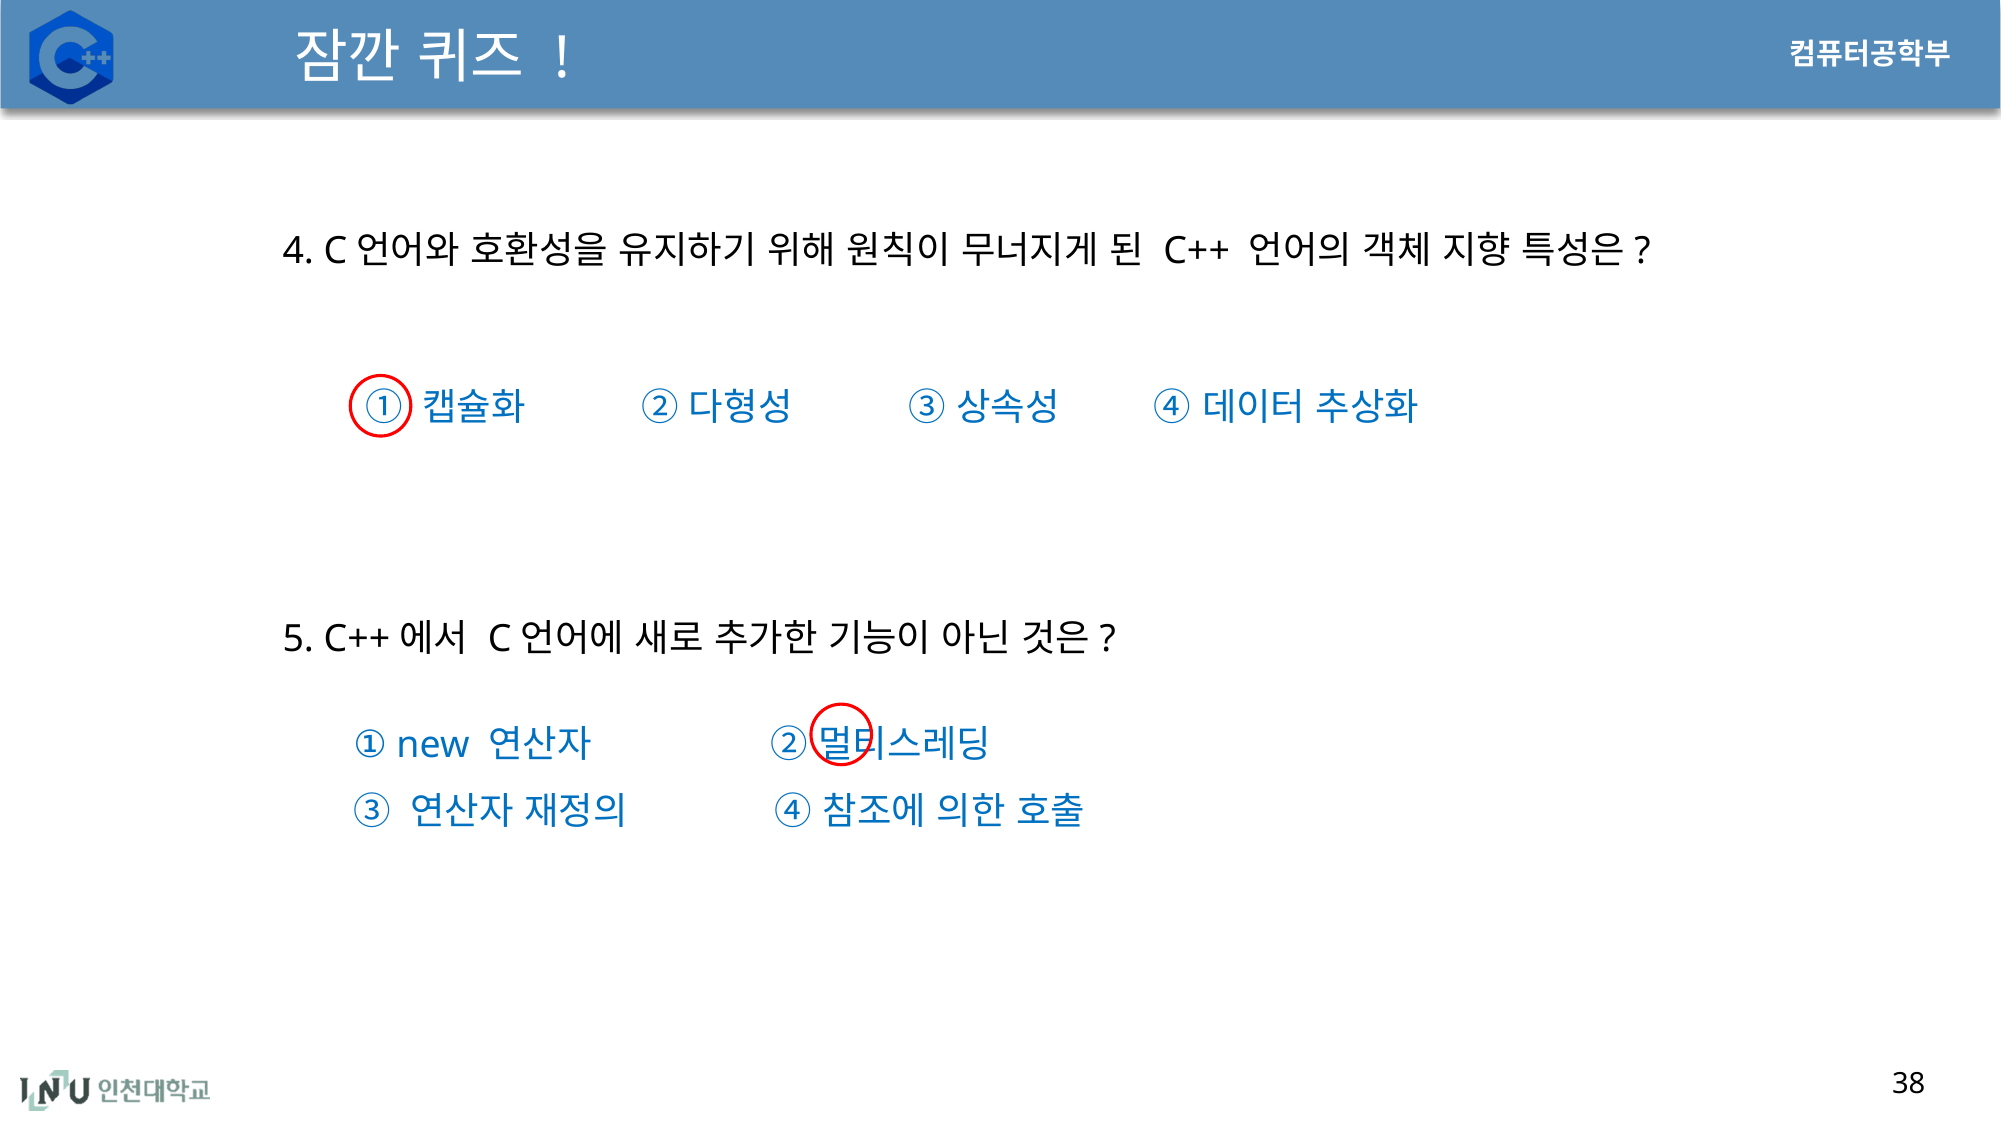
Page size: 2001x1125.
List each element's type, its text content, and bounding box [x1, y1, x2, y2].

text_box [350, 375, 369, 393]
text_box ① 캡슐화 ② 다형성 ③ 상속성 ④ 데이터 추상화 [392, 375, 1686, 436]
title 잠깐 퀴즈 ! [279, 7, 1390, 102]
text_box [348, 373, 413, 438]
text_box ① new 연산자 ② 멀티스레딩 ③ 연산자 재정의 ④ 참조에 의한 호출 [338, 689, 1863, 840]
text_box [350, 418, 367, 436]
text_box 4. C언어와 호환성을 유지하기 위해 원칙이 무너지게 된 C++ 언어의 객체 지향 특성은? [267, 196, 1650, 279]
picture [19, 0, 125, 116]
text_box [809, 702, 874, 767]
text_box 5. C++에서 C언어에 새로 추가한 기능이 아닌 것은? [267, 584, 1650, 667]
